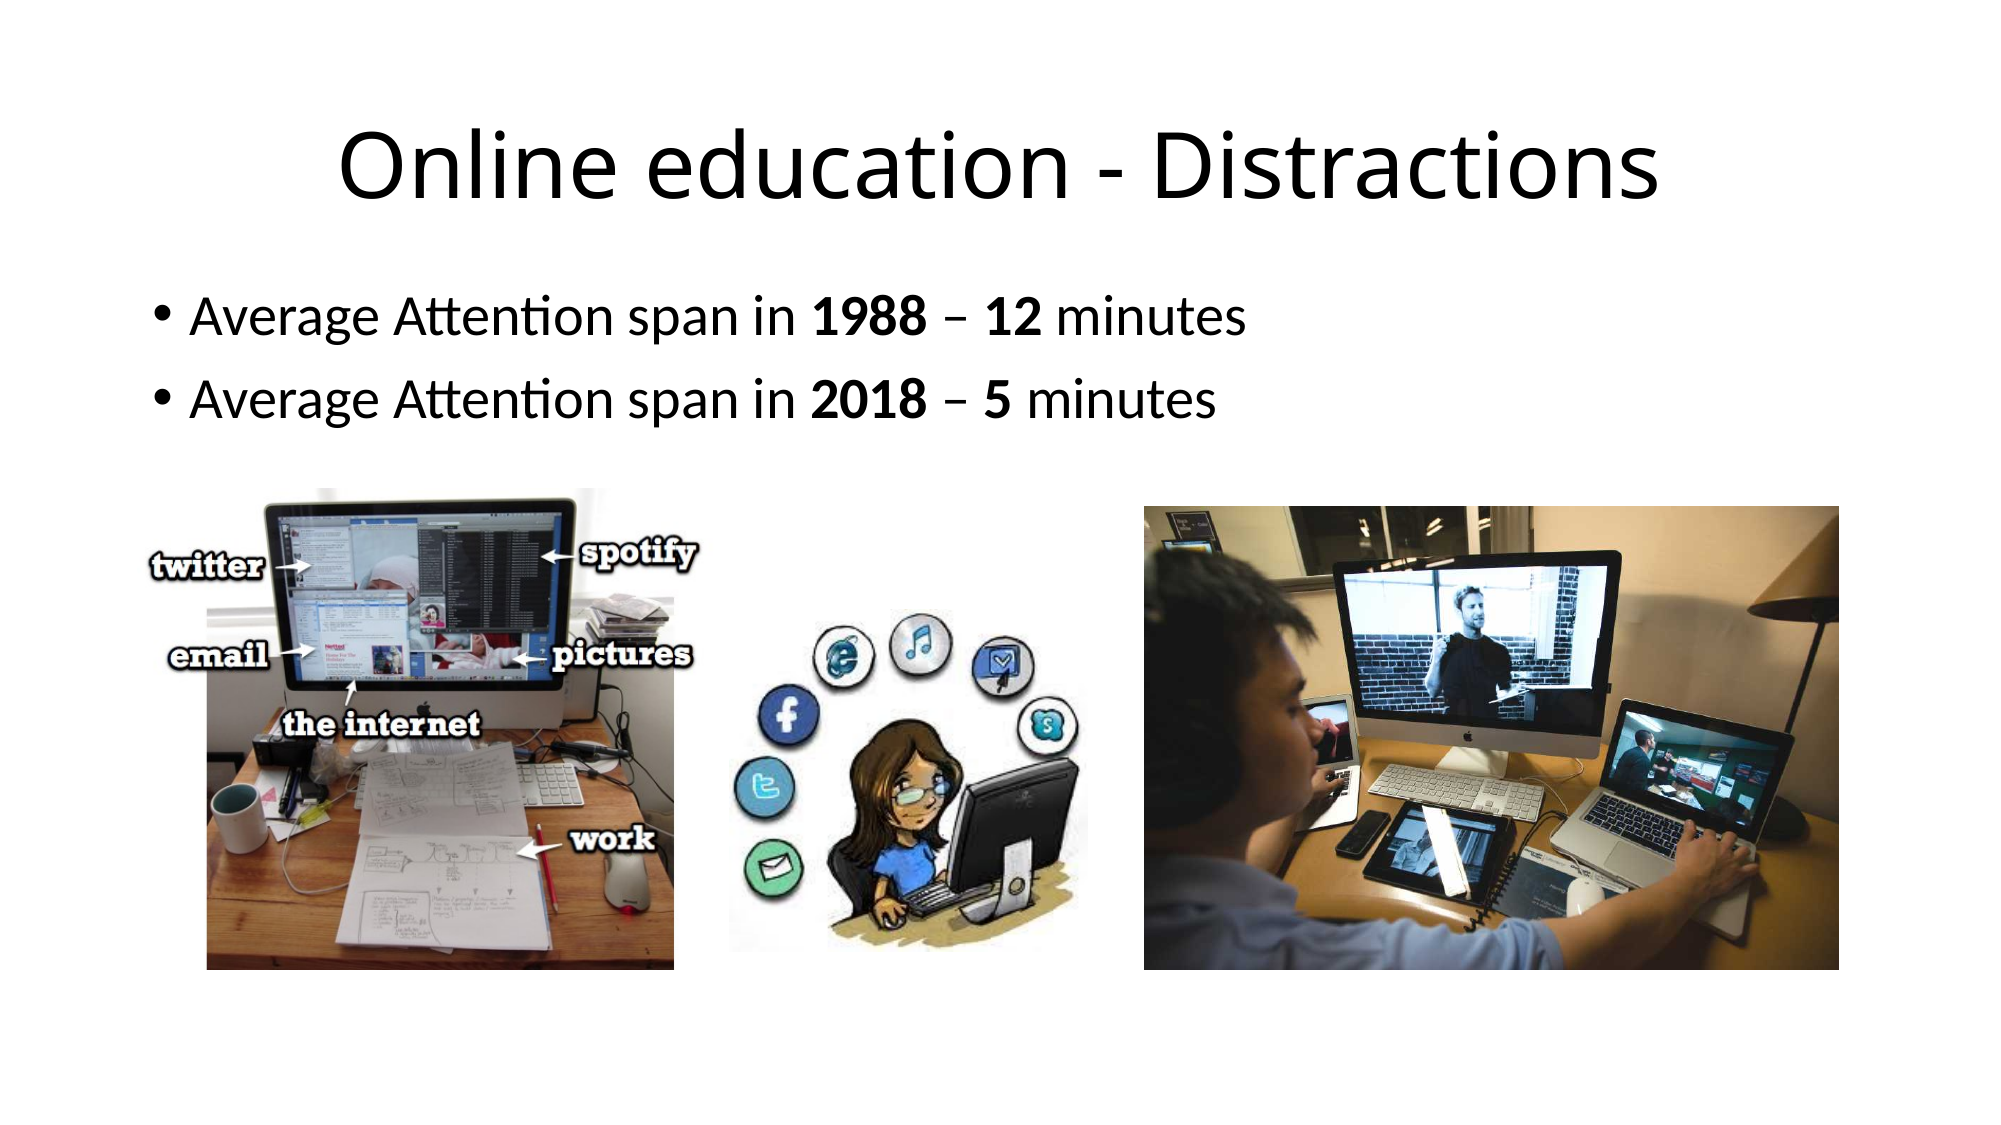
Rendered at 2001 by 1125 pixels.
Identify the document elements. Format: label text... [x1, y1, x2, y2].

text_box Average Attention span in 1988 – 12 minutes Average Attention span in 2018 – 5 minutes [137, 277, 1863, 992]
title Online education - Distractions [137, 59, 1863, 277]
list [1144, 506, 1839, 970]
picture [137, 487, 1088, 970]
